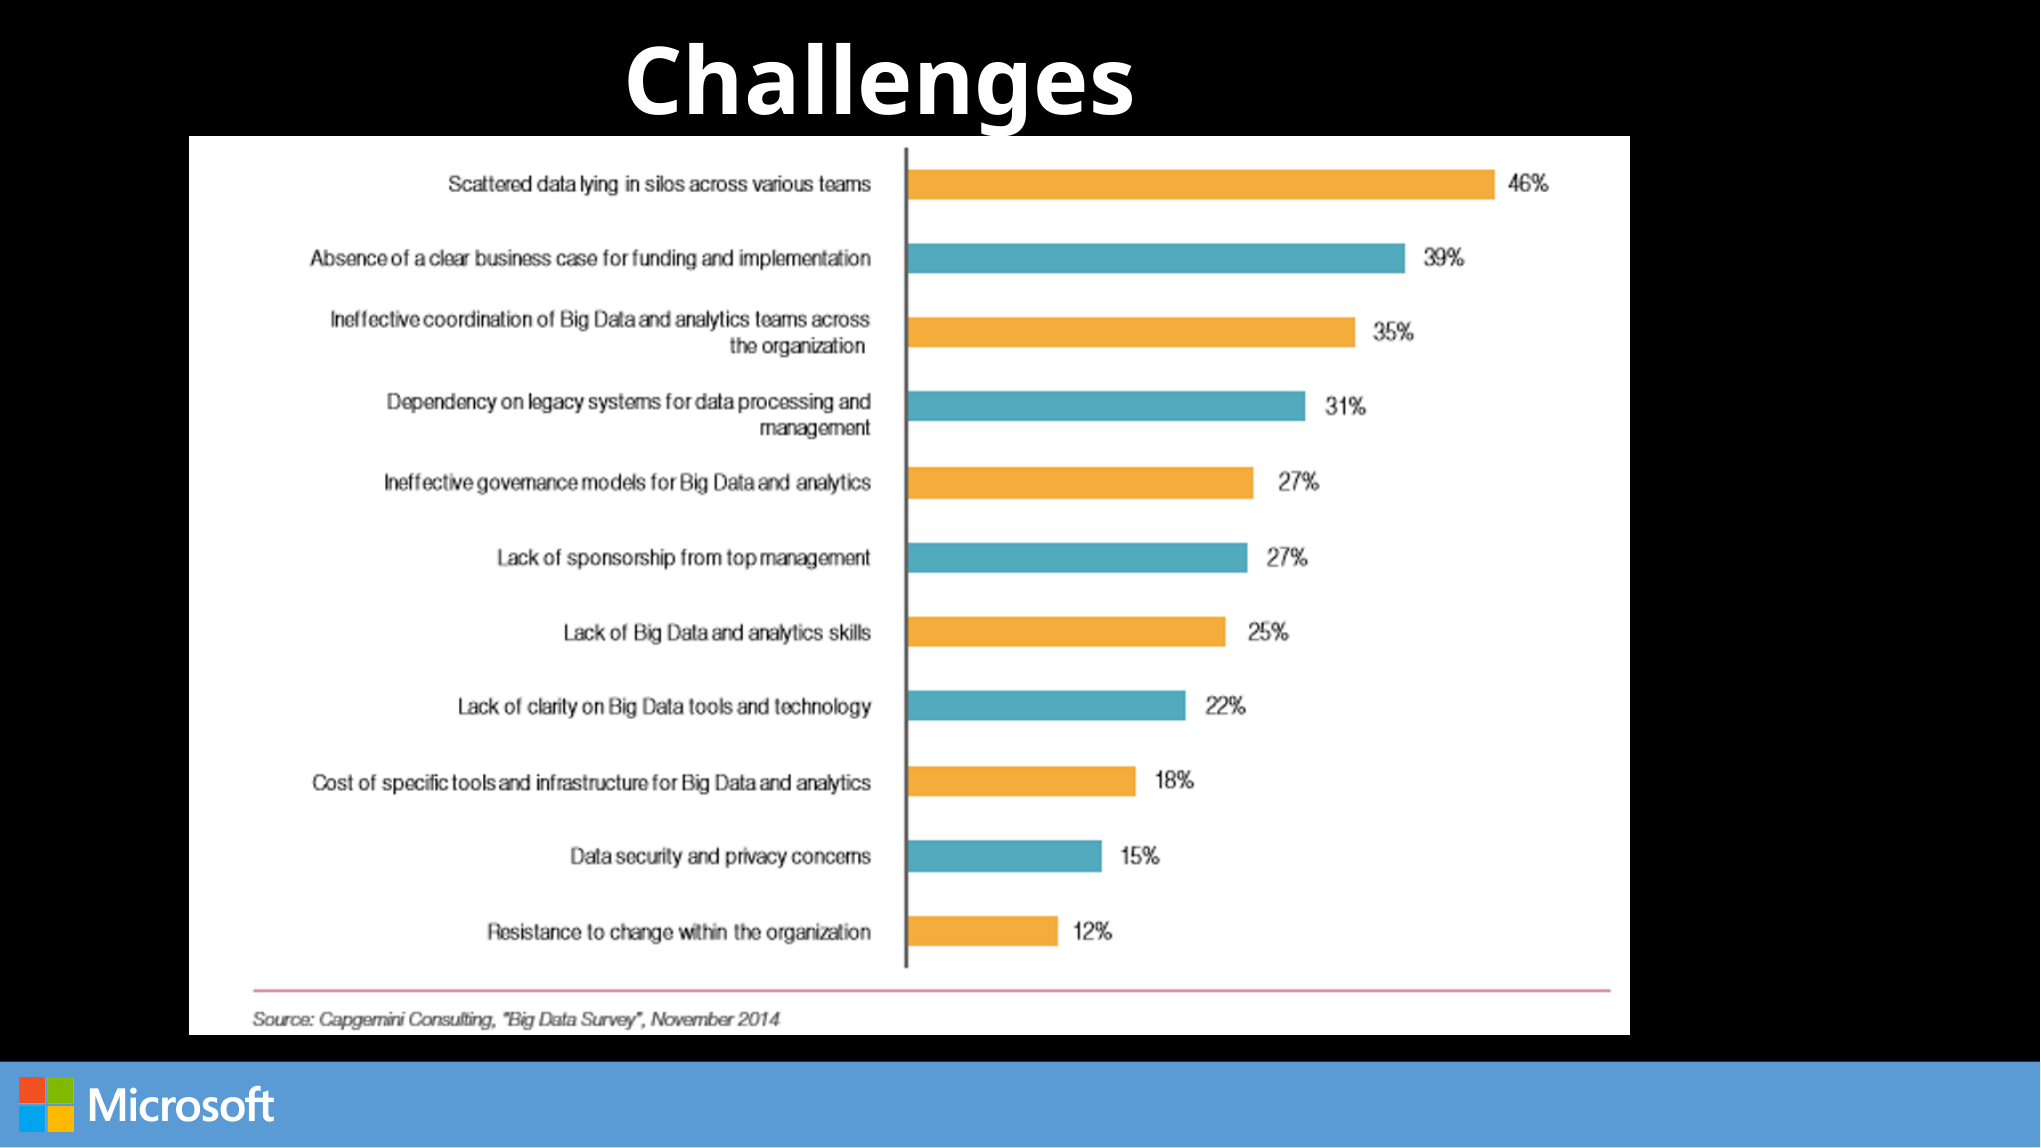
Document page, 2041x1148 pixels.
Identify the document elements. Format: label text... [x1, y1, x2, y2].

picture [19, 1077, 274, 1132]
title Challenges [0, 13, 1760, 157]
picture [189, 136, 1630, 1035]
